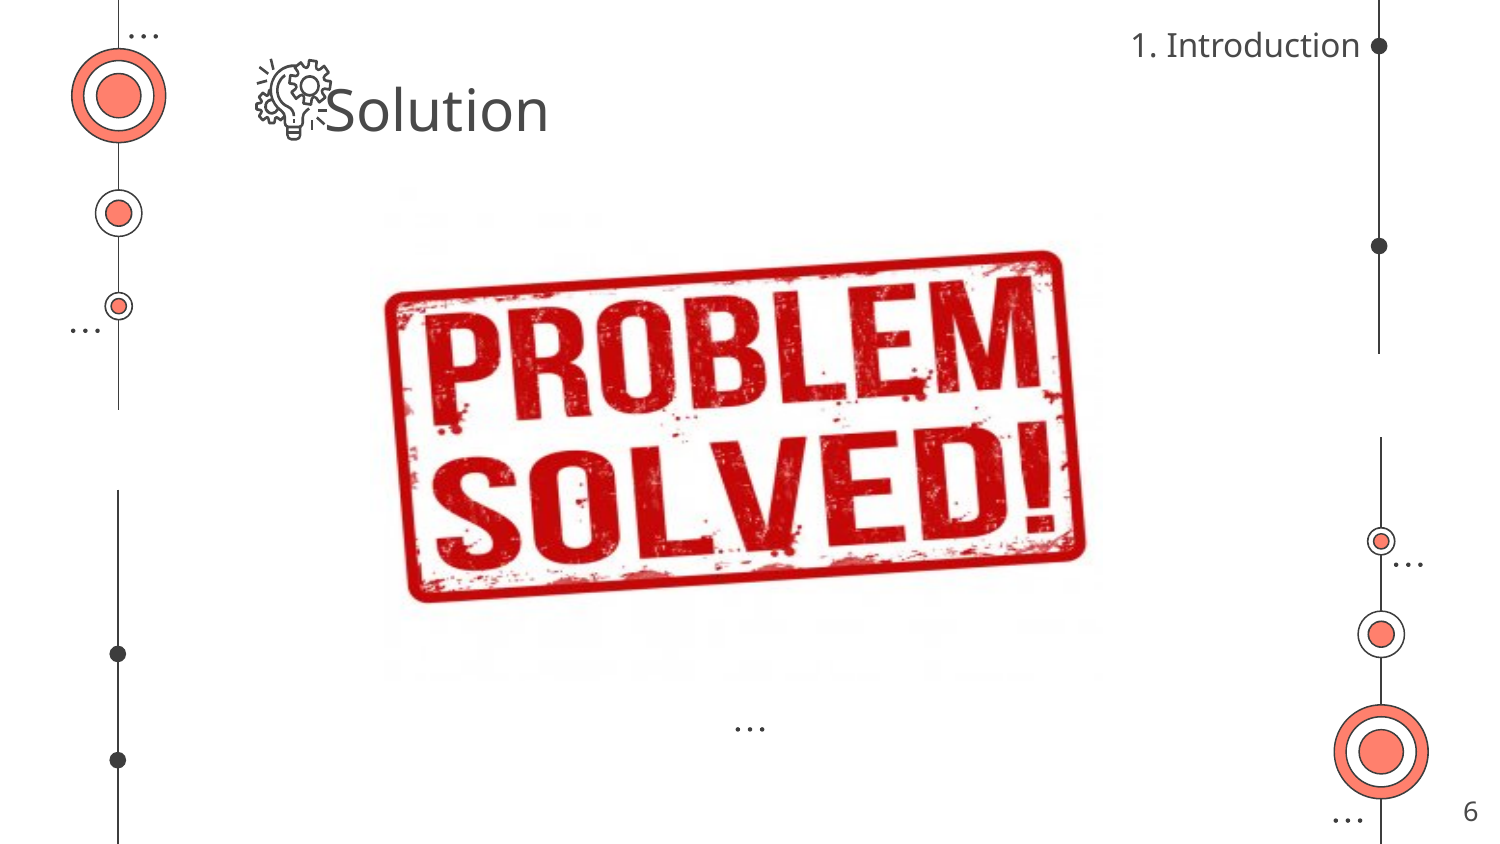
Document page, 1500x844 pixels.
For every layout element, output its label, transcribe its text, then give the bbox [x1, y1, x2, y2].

title Solution [330, 58, 582, 149]
slide_number 6 [1403, 779, 1494, 844]
title 1. Introduction [851, 8, 1500, 104]
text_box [254, 58, 333, 141]
picture [370, 187, 1104, 681]
